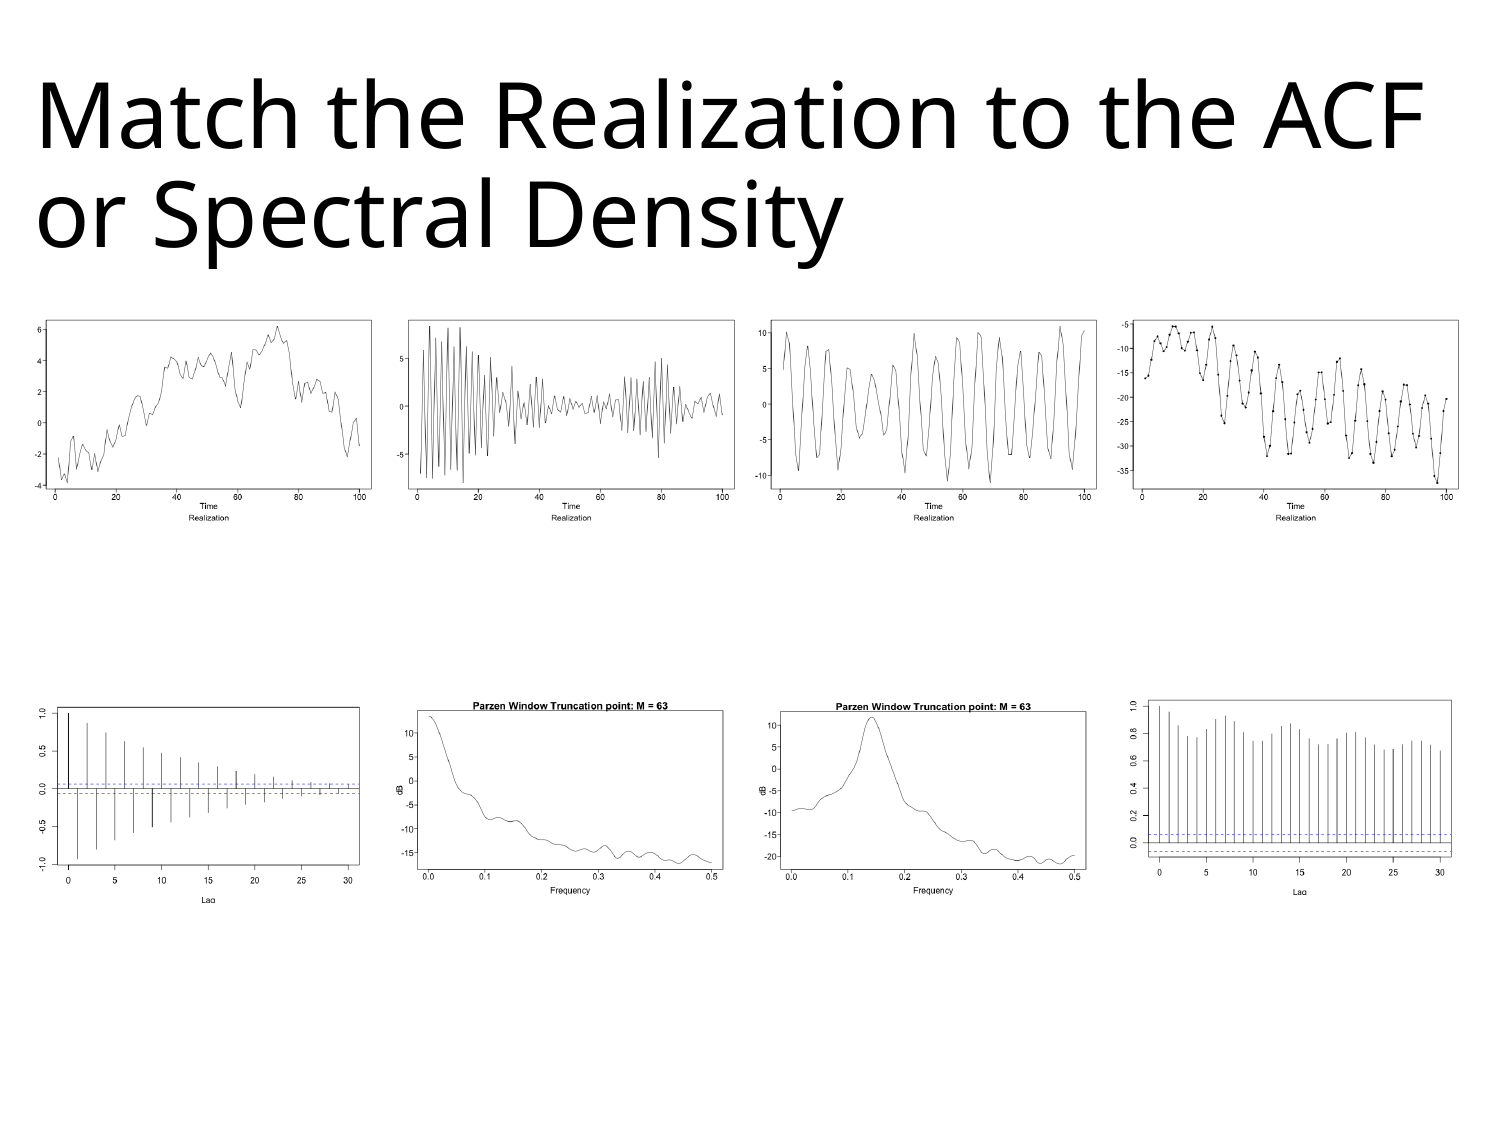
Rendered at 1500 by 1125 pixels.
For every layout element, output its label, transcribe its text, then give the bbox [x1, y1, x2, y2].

picture [1123, 690, 1461, 895]
picture [19, 309, 1469, 530]
picture [392, 700, 733, 908]
picture [755, 701, 1096, 908]
title Match the Realization to the ACF or Spectral Density [19, 59, 1469, 278]
picture [31, 697, 369, 903]
